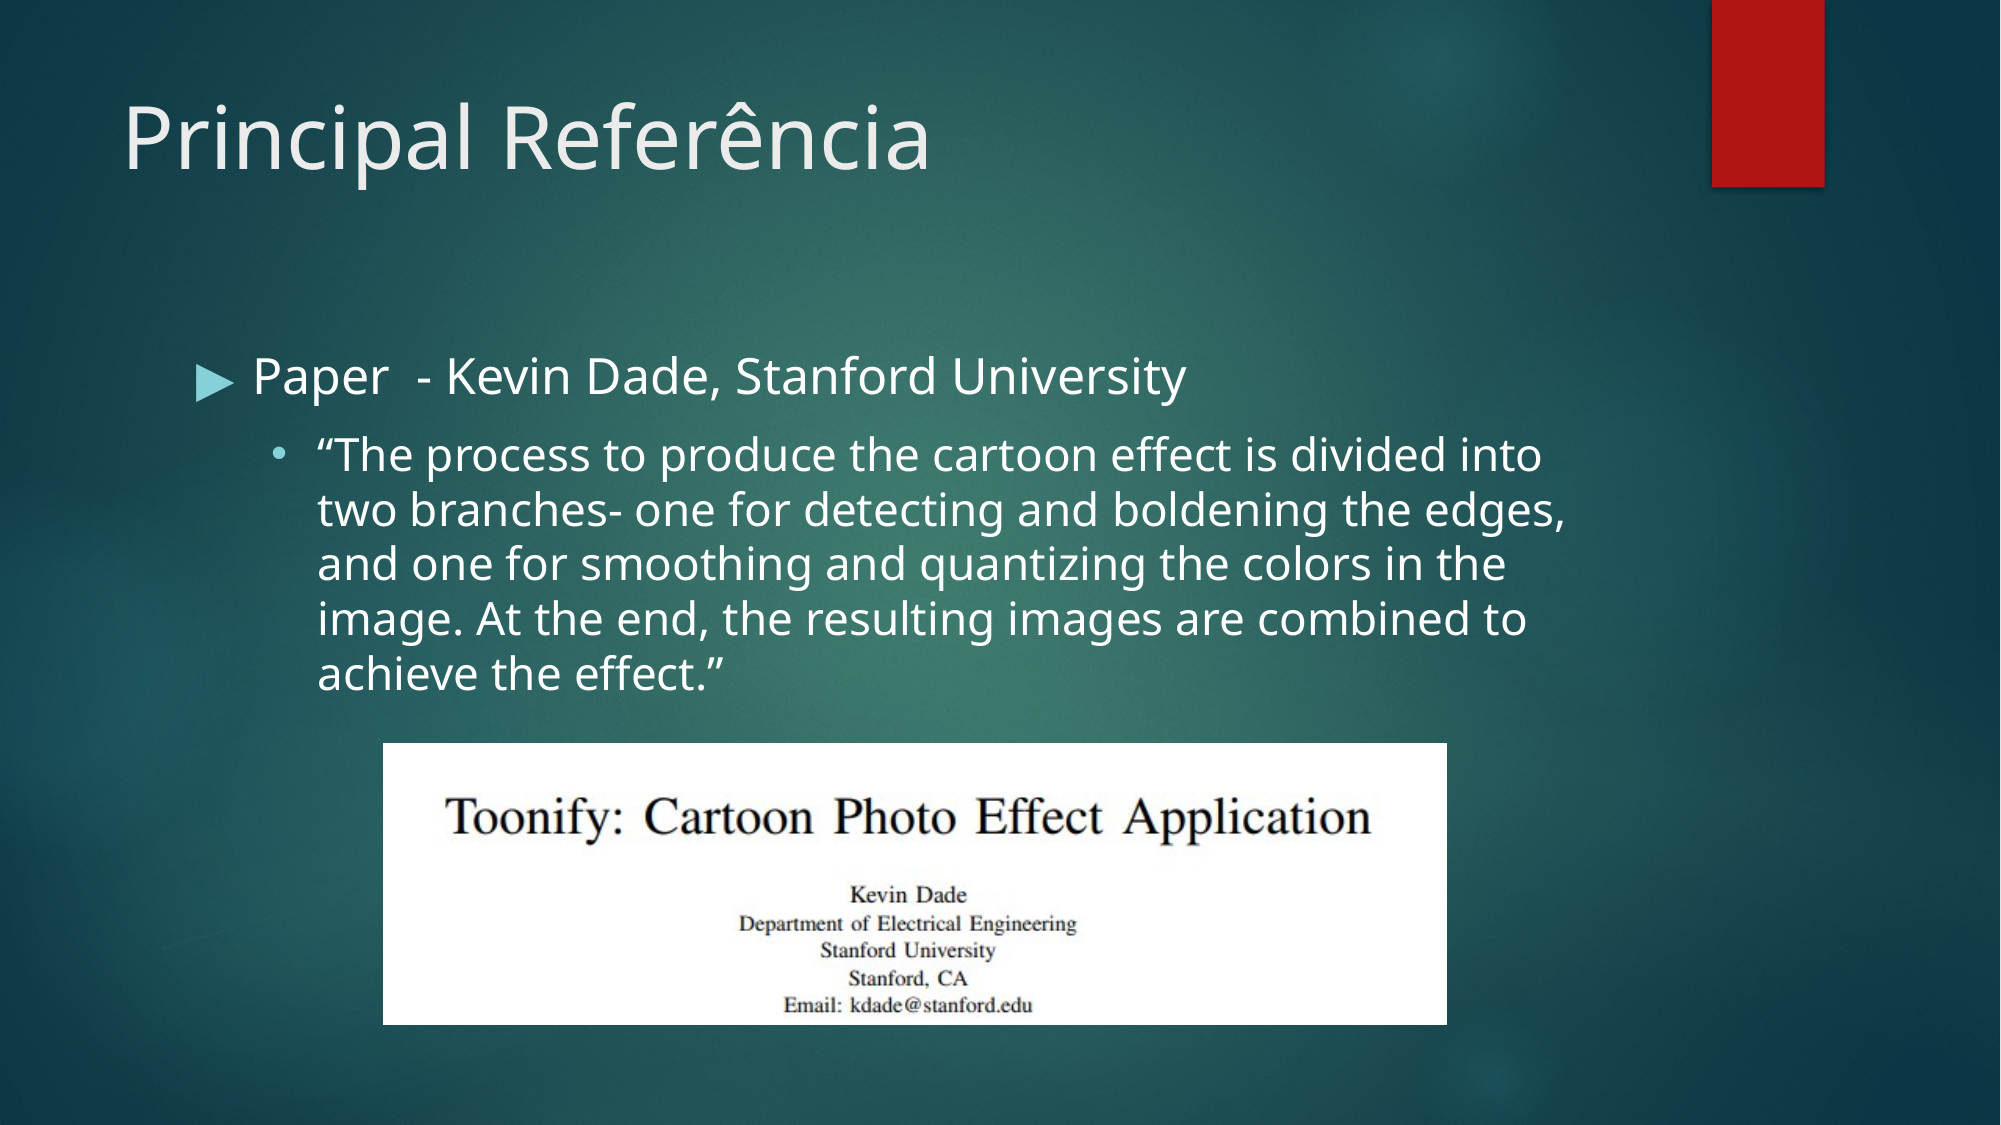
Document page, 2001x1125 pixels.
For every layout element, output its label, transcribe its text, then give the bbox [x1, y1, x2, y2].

list Paper - Kevin Dade, Stanford University “The process to produce the cartoon effect is divided into two branches- one for detecting and boldening the edges, and one for smoothing and quantizing the colors in the image. At the end, the resulting images are combined to achieve the effect.” [181, 336, 1649, 1025]
title Principal Referência [106, 74, 1649, 304]
picture [0, 0, 2001, 1125]
